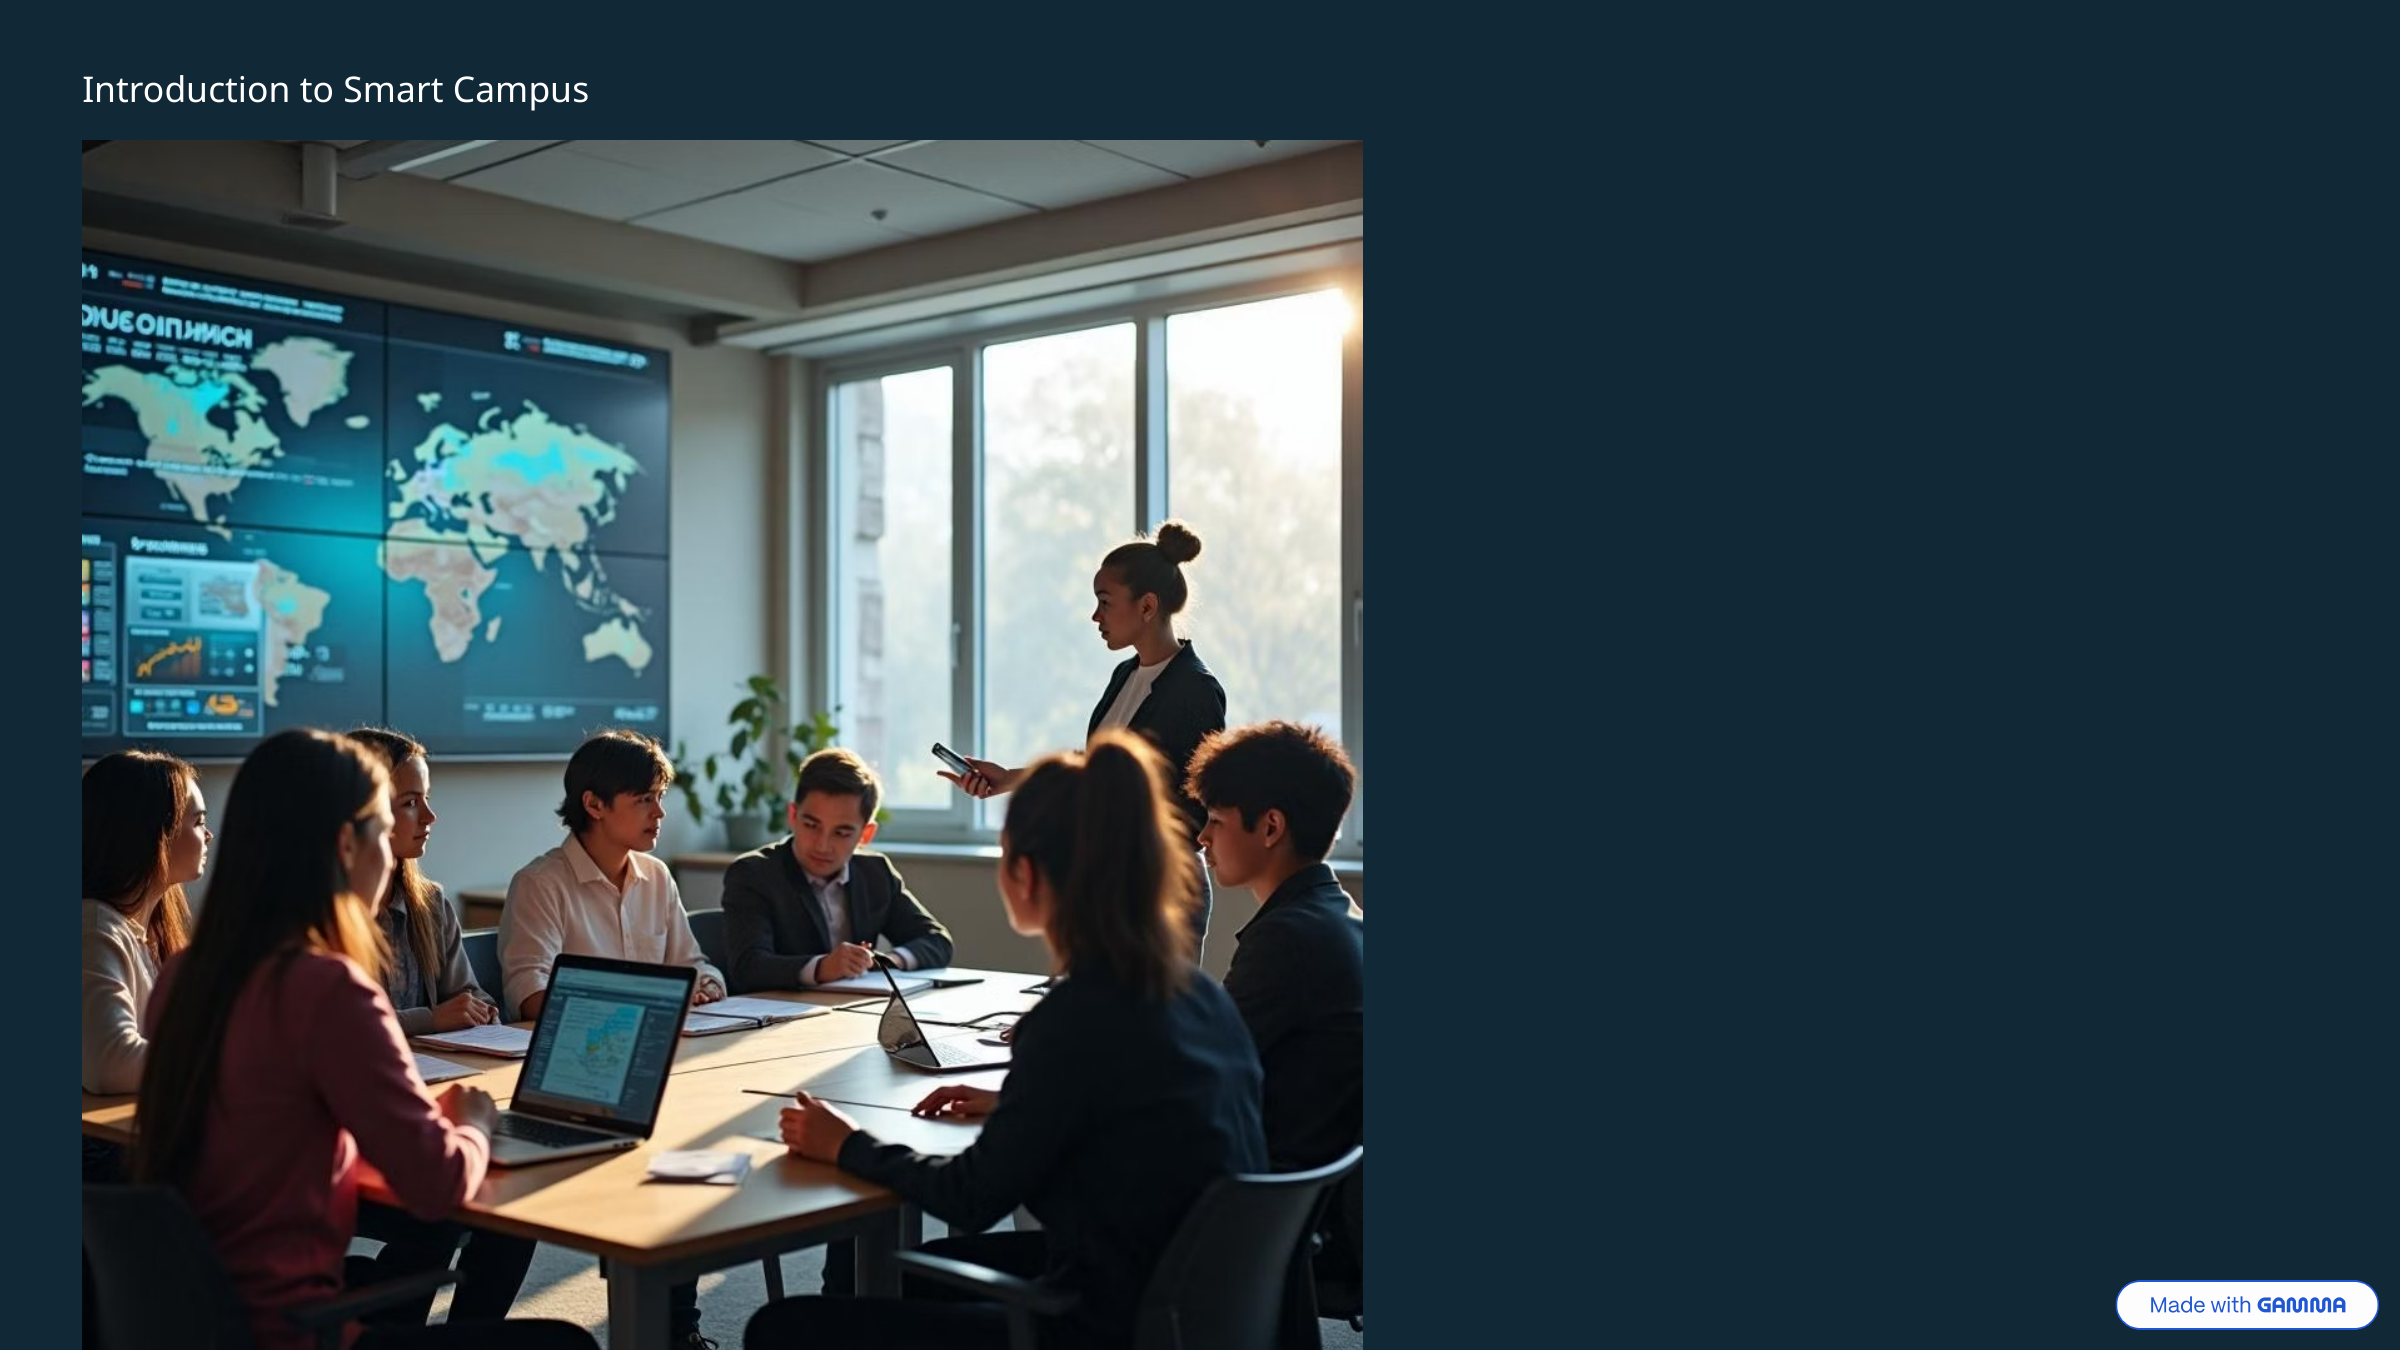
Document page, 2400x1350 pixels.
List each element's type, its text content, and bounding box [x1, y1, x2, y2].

picture [2106, 1271, 2389, 1339]
text_box Introduction to Smart Campus [82, 64, 743, 110]
picture [82, 140, 1363, 1350]
